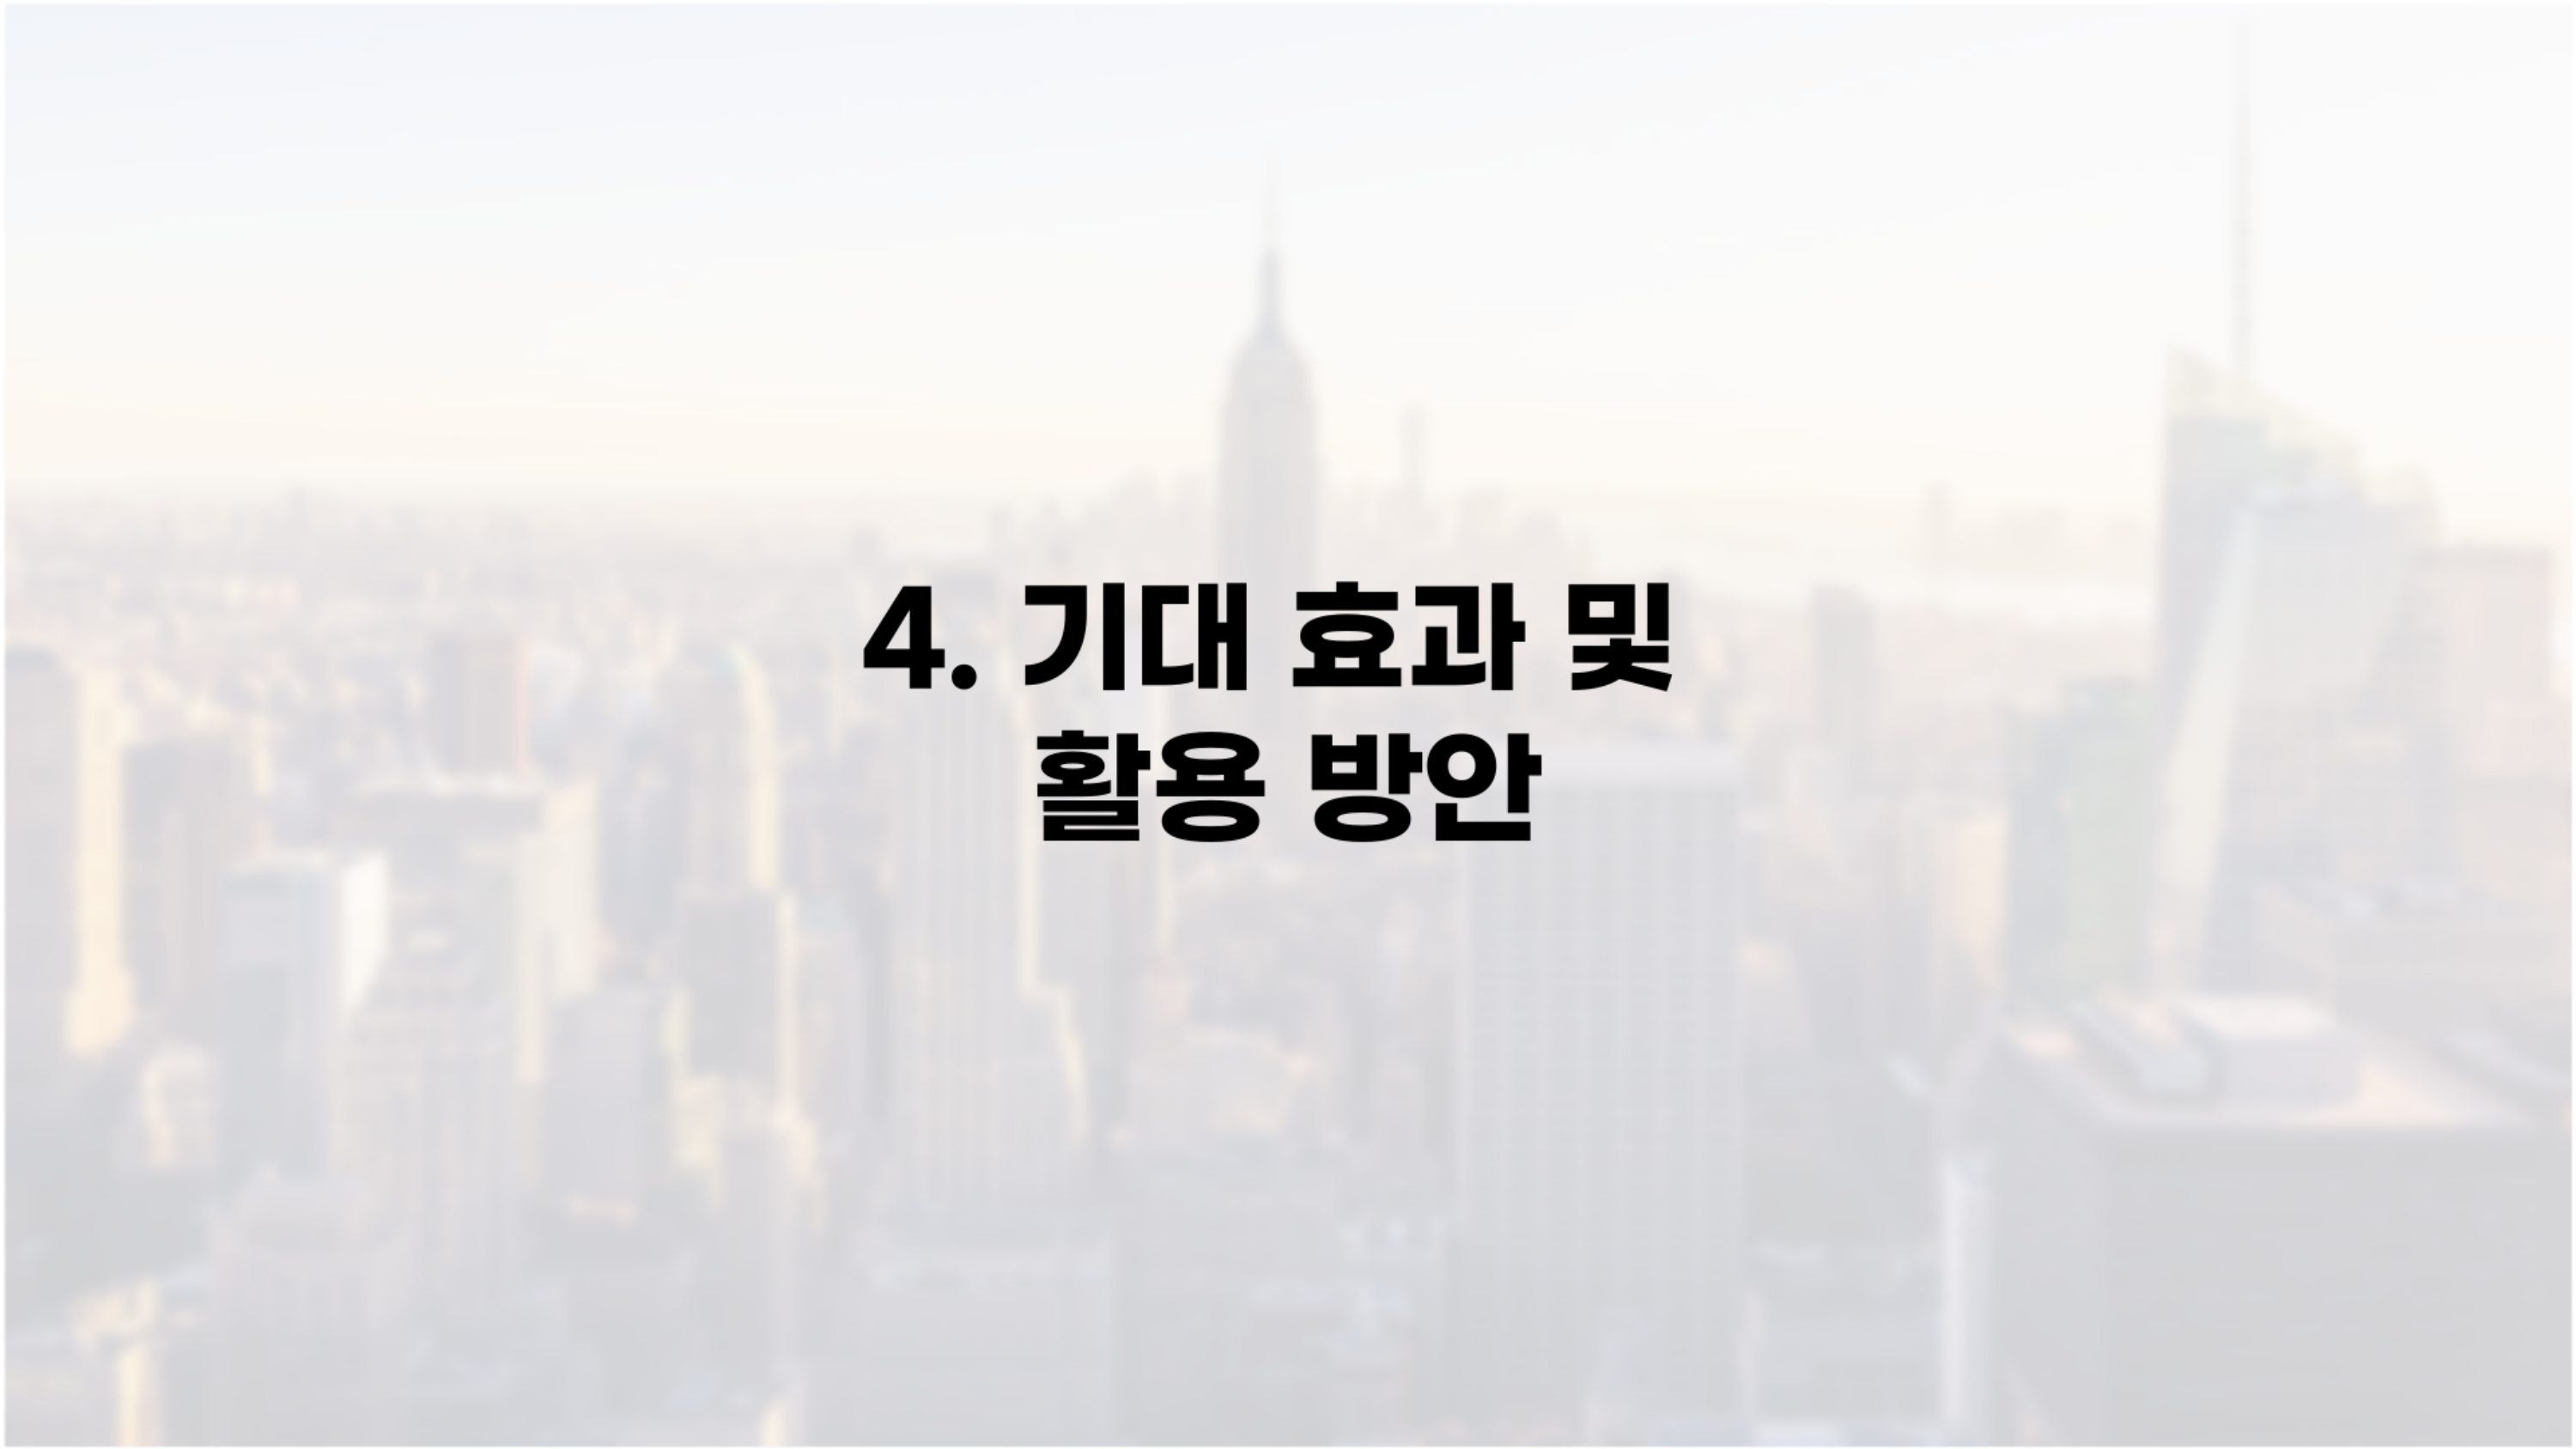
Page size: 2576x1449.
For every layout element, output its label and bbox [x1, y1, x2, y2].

text_box [0, 0, 2576, 1449]
picture [742, 542, 1770, 899]
